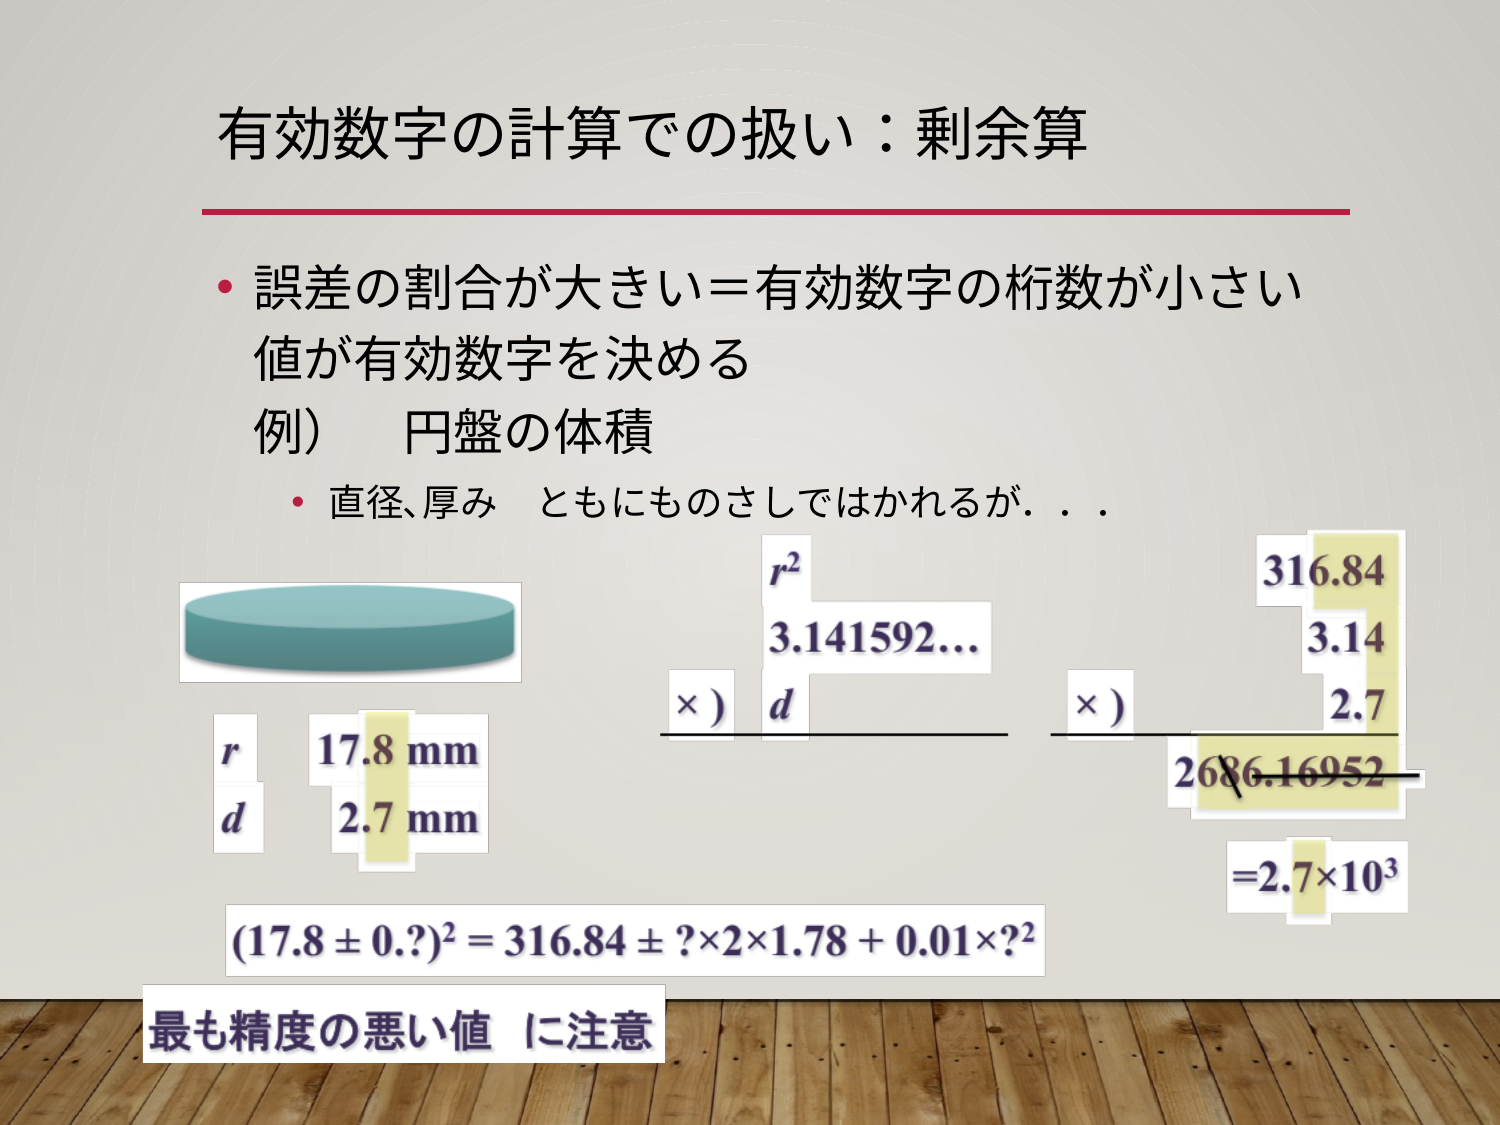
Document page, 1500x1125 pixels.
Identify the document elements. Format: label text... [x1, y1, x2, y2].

picture [0, 529, 1500, 1125]
title 有効数字の計算での扱い：剰余算 [201, 98, 1350, 212]
list 誤差の割合が大きい＝有効数字の桁数が小さい値が有効数字を決める 例） 円盤の体積 直径､厚み ともにものさしではかれるが．．． [201, 236, 1350, 529]
